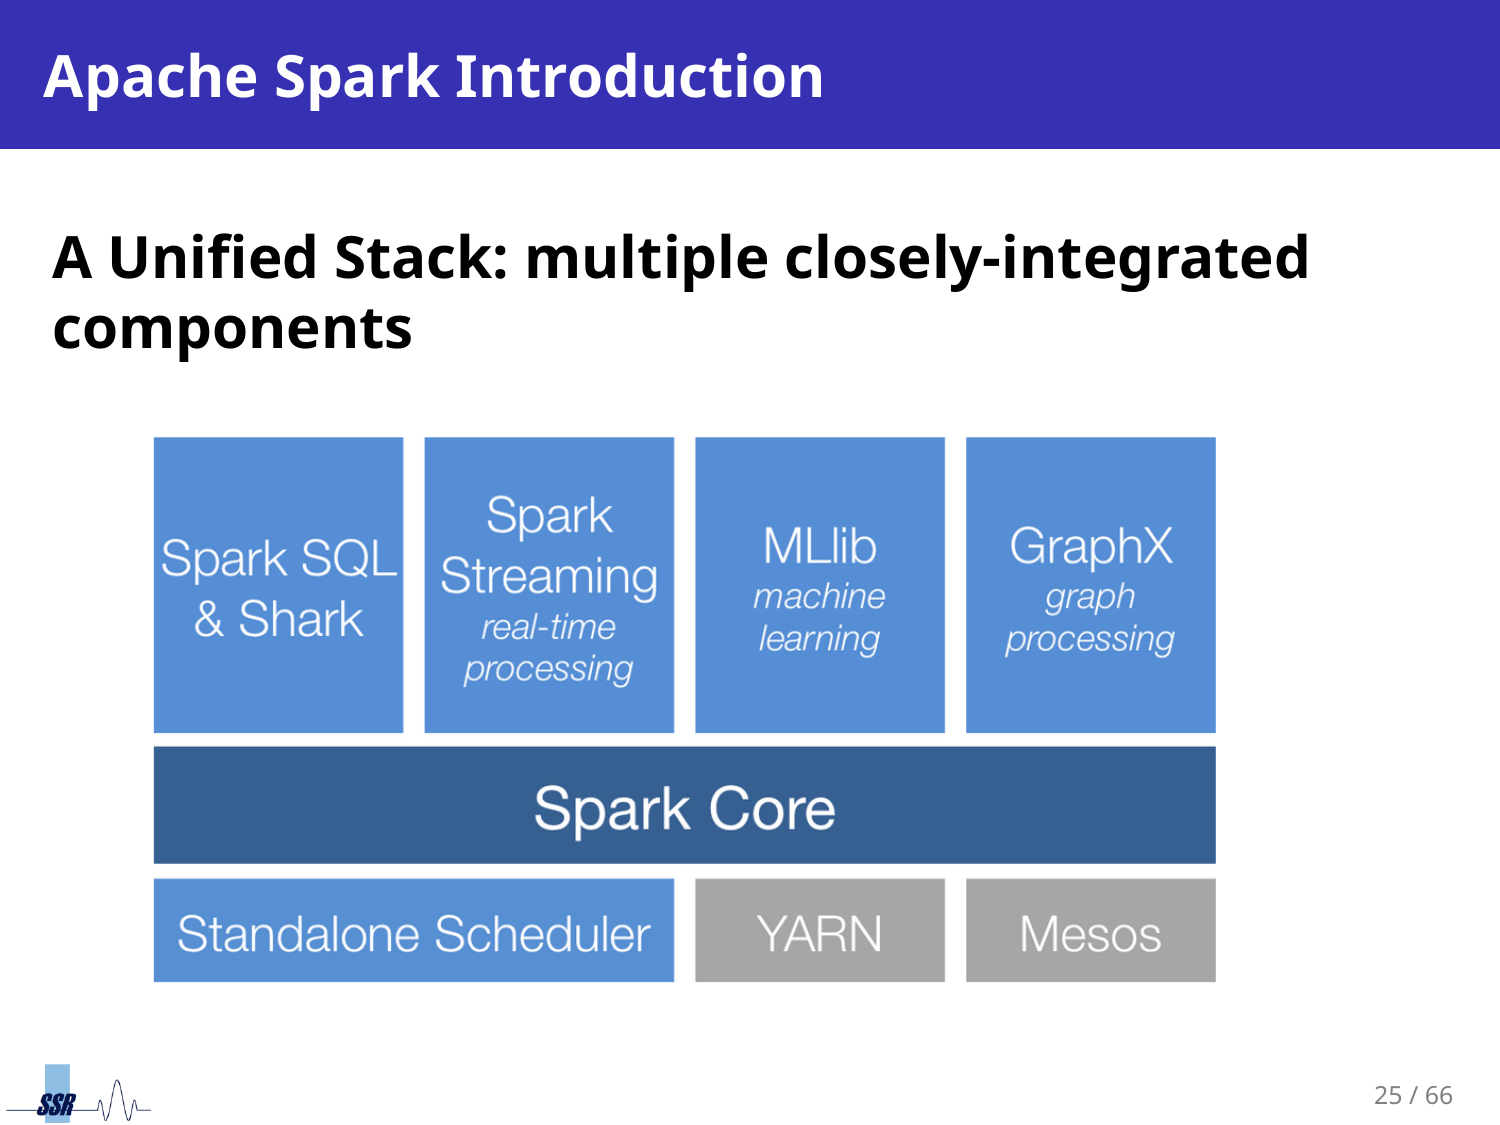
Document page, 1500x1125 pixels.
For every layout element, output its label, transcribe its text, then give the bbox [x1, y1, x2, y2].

text_box A Unified Stack: multiple closely-integrated components [37, 212, 1463, 438]
title Apache Spark Introduction [0, 0, 1500, 151]
picture [1, 1062, 151, 1125]
picture [153, 437, 1217, 983]
